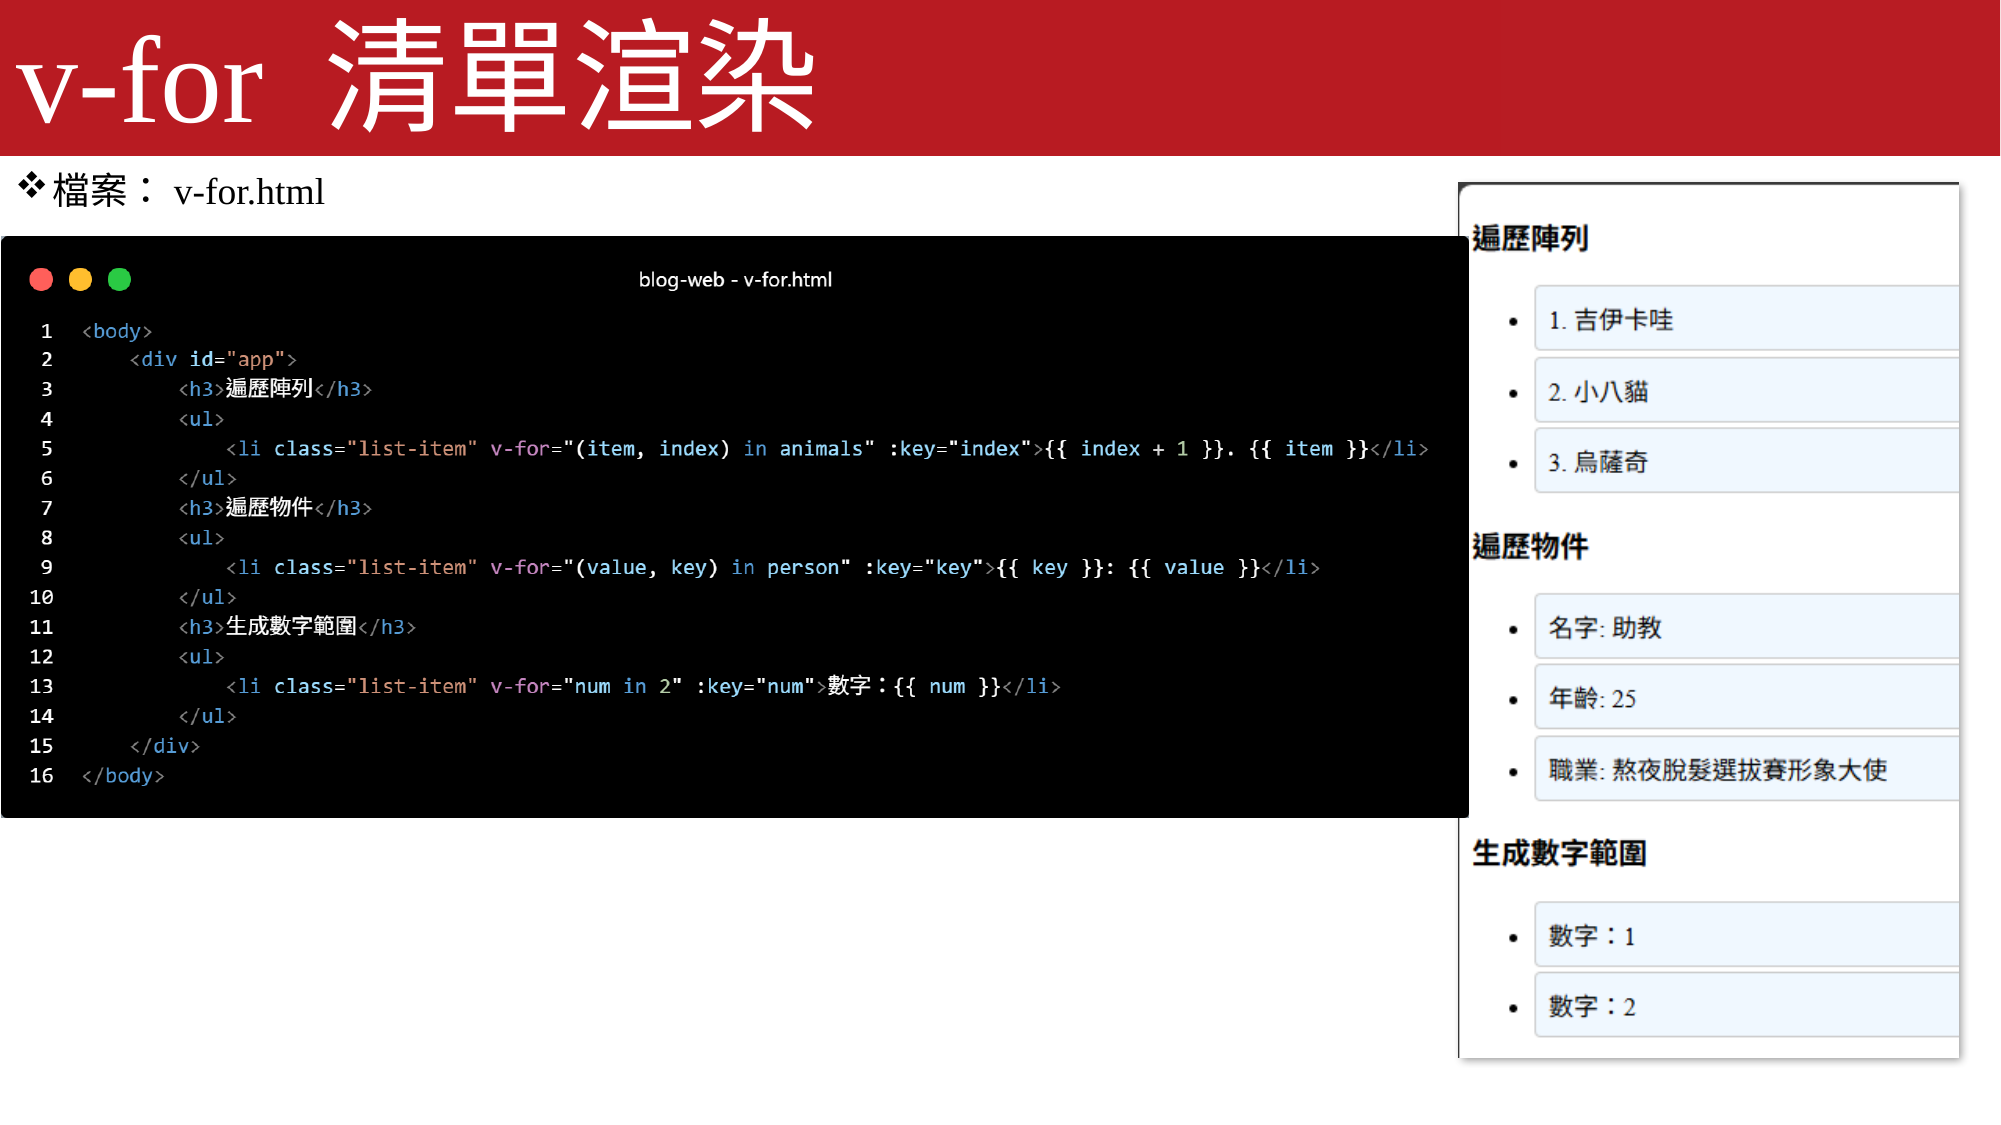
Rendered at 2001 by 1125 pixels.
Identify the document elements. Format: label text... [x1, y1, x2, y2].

picture [1, 182, 1959, 1058]
list 檔案：v-for.html [0, 159, 1988, 987]
title v-for 清單渲染 [1, 0, 1727, 156]
